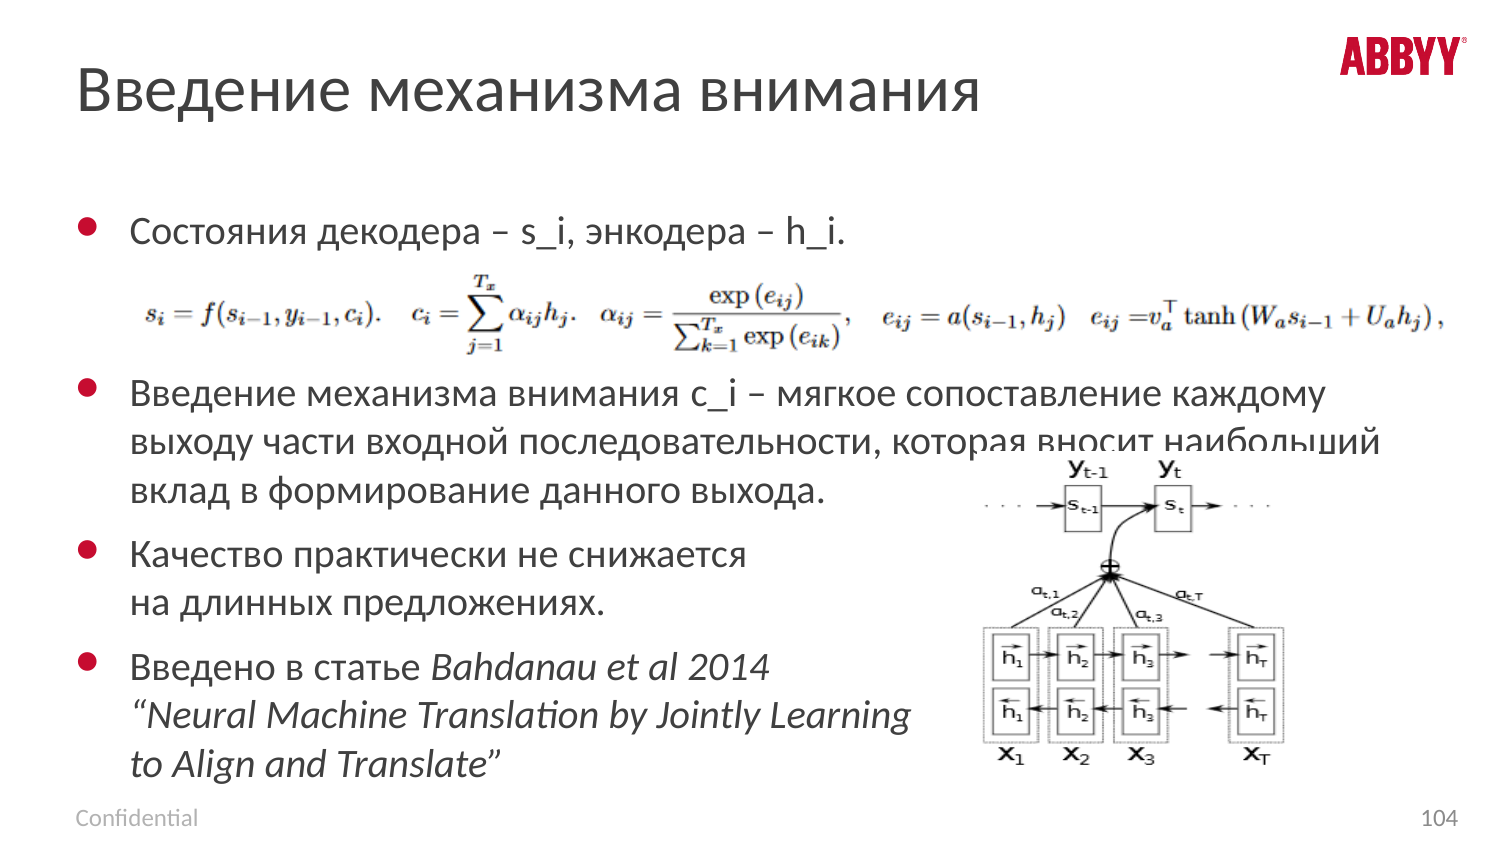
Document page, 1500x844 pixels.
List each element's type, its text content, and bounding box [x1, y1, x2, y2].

slide_number 104 [1175, 793, 1459, 830]
picture [867, 288, 1073, 343]
picture [1340, 37, 1467, 75]
picture [977, 451, 1319, 772]
title Введение механизма внимания [76, 45, 1296, 192]
picture [136, 285, 393, 340]
picture [1078, 294, 1459, 337]
picture [402, 263, 857, 366]
footer Confidential [75, 794, 349, 840]
list Состояния декодера – s_i, энкодера – h_i. Введение механизма внимания c_i – мягкое сопоставление каждому выходу части входной последовательности, которая вносит наибольший вклад в формирование данного выхода. Качество практически не снижается на длинных предложениях. Введено в статье Bahdanau et al 2014 “Neural Machine Translation by Jointly Learning to Align and Translate” [75, 196, 1424, 794]
